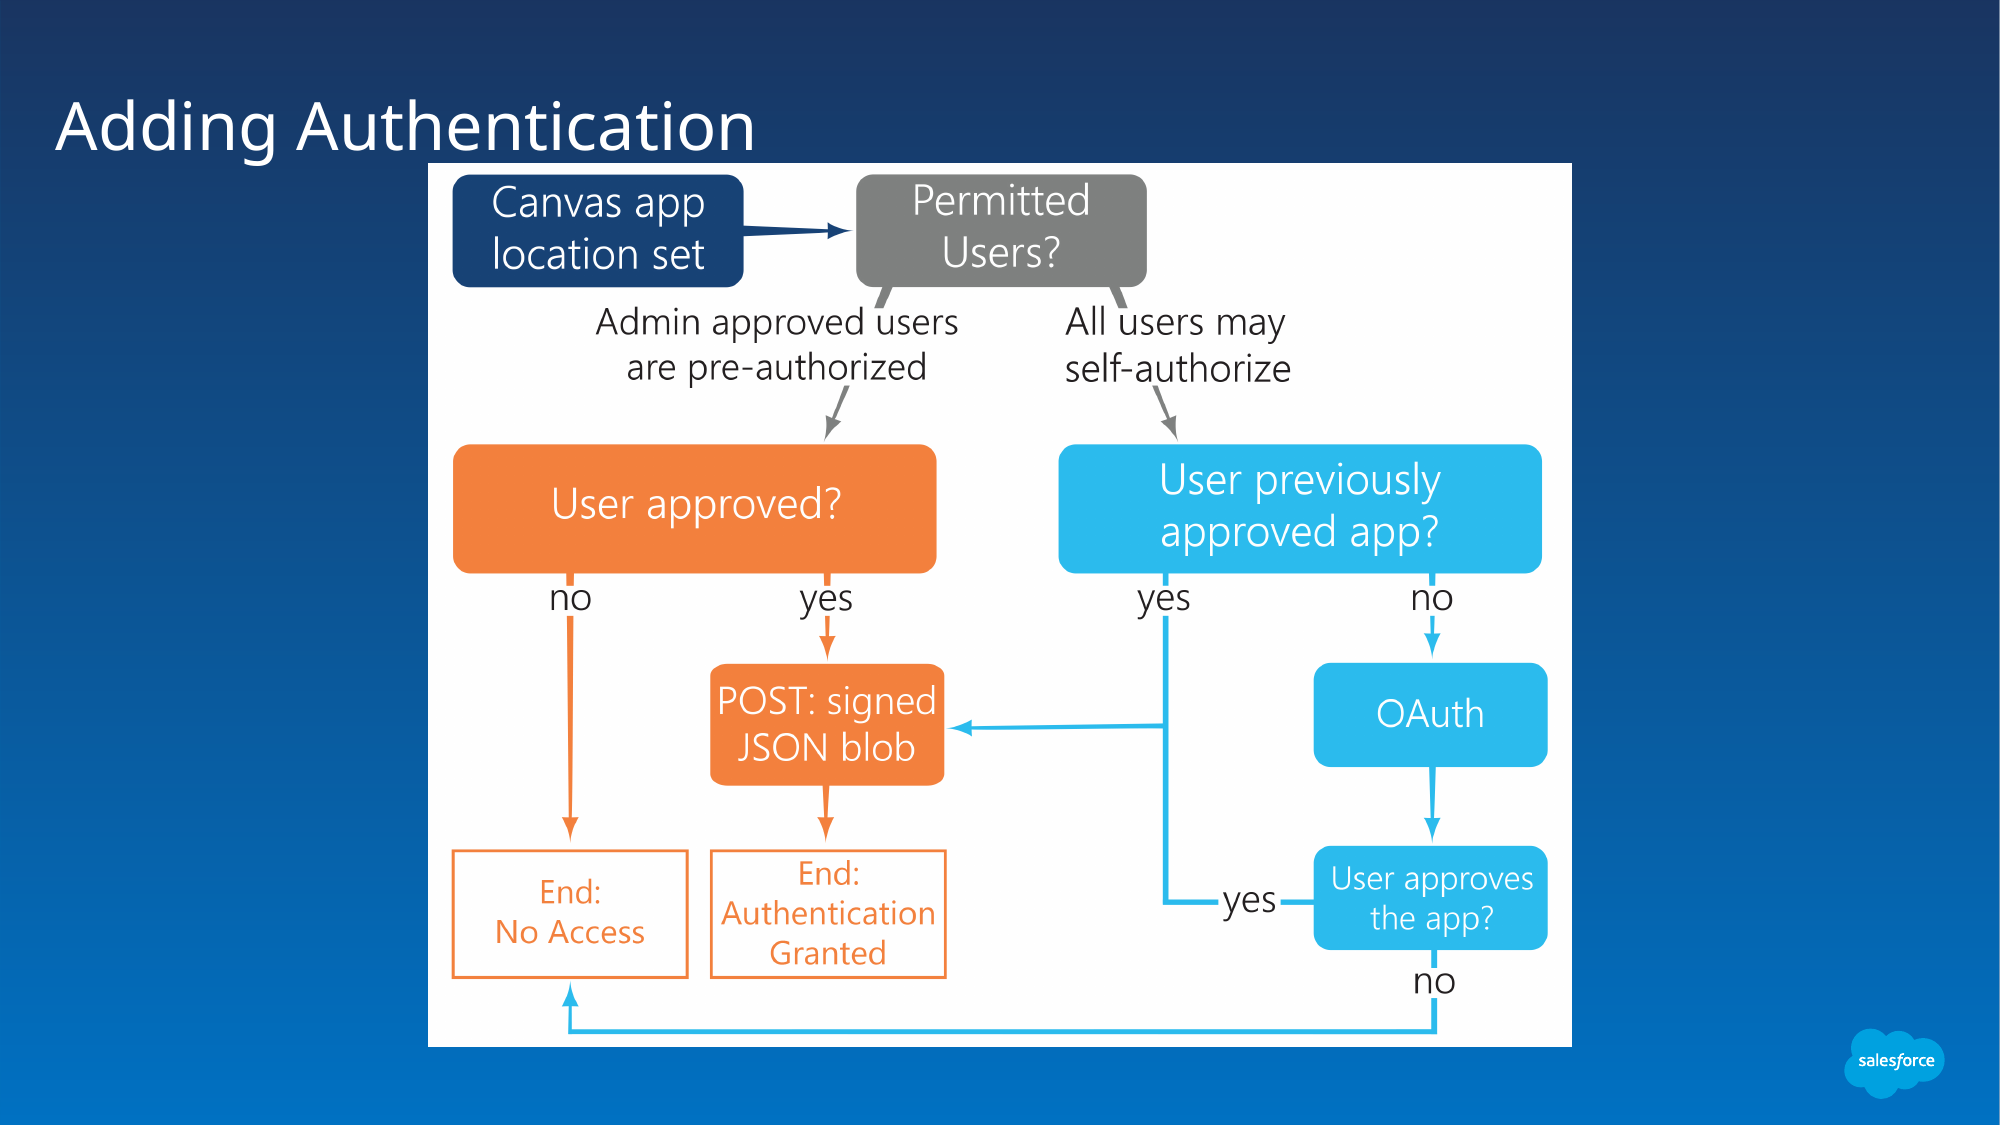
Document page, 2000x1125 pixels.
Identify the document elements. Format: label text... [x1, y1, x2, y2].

picture [0, 0, 2000, 1125]
title Adding Authentication [55, 14, 1945, 164]
